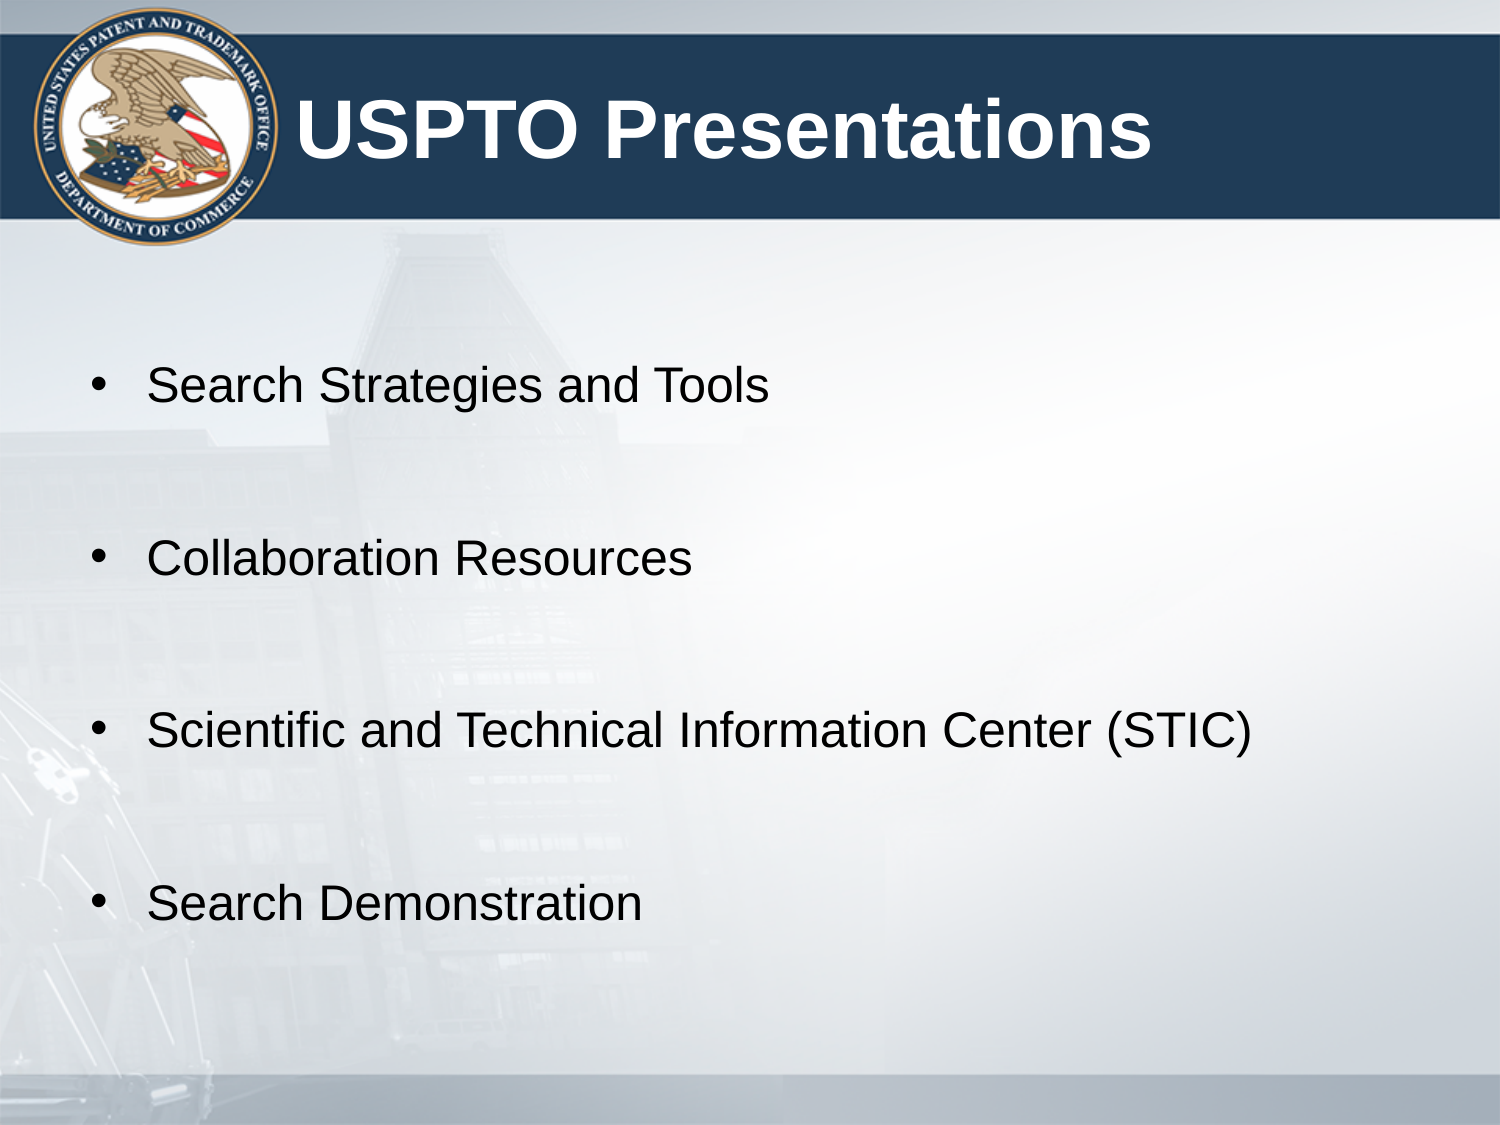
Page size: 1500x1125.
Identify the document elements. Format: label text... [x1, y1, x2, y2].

title USPTO Presentations [287, 0, 1463, 250]
list Search Strategies and Tools Collaboration Resources Scientific and Technical Information Center (STIC) Search Demonstration [75, 262, 1425, 1005]
picture [0, 0, 1500, 1125]
